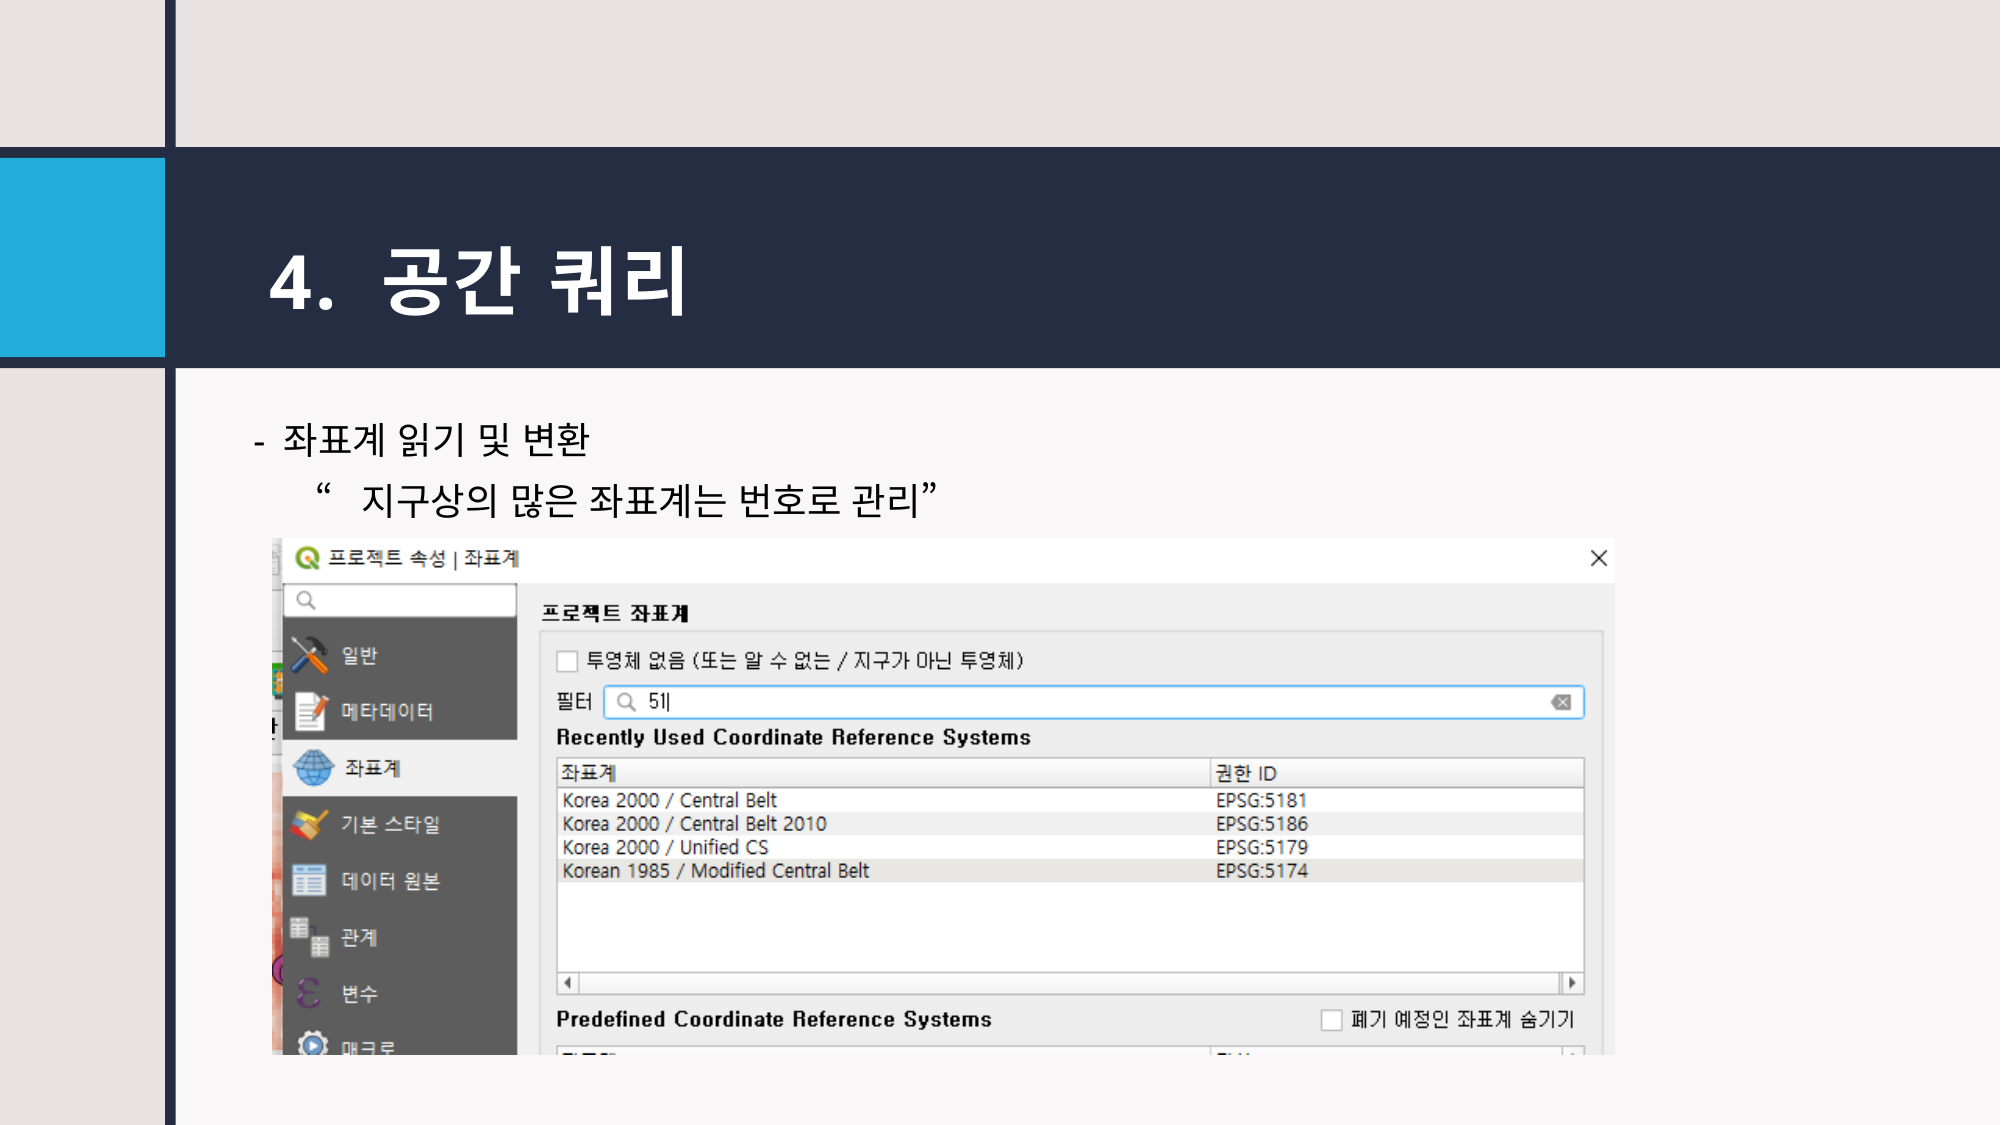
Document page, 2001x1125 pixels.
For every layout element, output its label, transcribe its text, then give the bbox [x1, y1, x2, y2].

text_box “지구상의 많은 좌표계는 번호로 관리” [300, 470, 1700, 531]
text_box [164, 0, 177, 1125]
text_box [0, 0, 164, 146]
text_box [177, 146, 2000, 369]
picture [272, 538, 1616, 1055]
text_box [177, 369, 2000, 1125]
text_box [0, 146, 164, 157]
text_box [0, 157, 164, 358]
text_box - 좌표계 읽기 및 변환 [238, 364, 1983, 470]
text_box [177, 0, 2000, 146]
text_box [0, 369, 164, 1125]
title 4. 공간 쿼리 [251, 171, 1895, 341]
text_box [0, 358, 164, 369]
